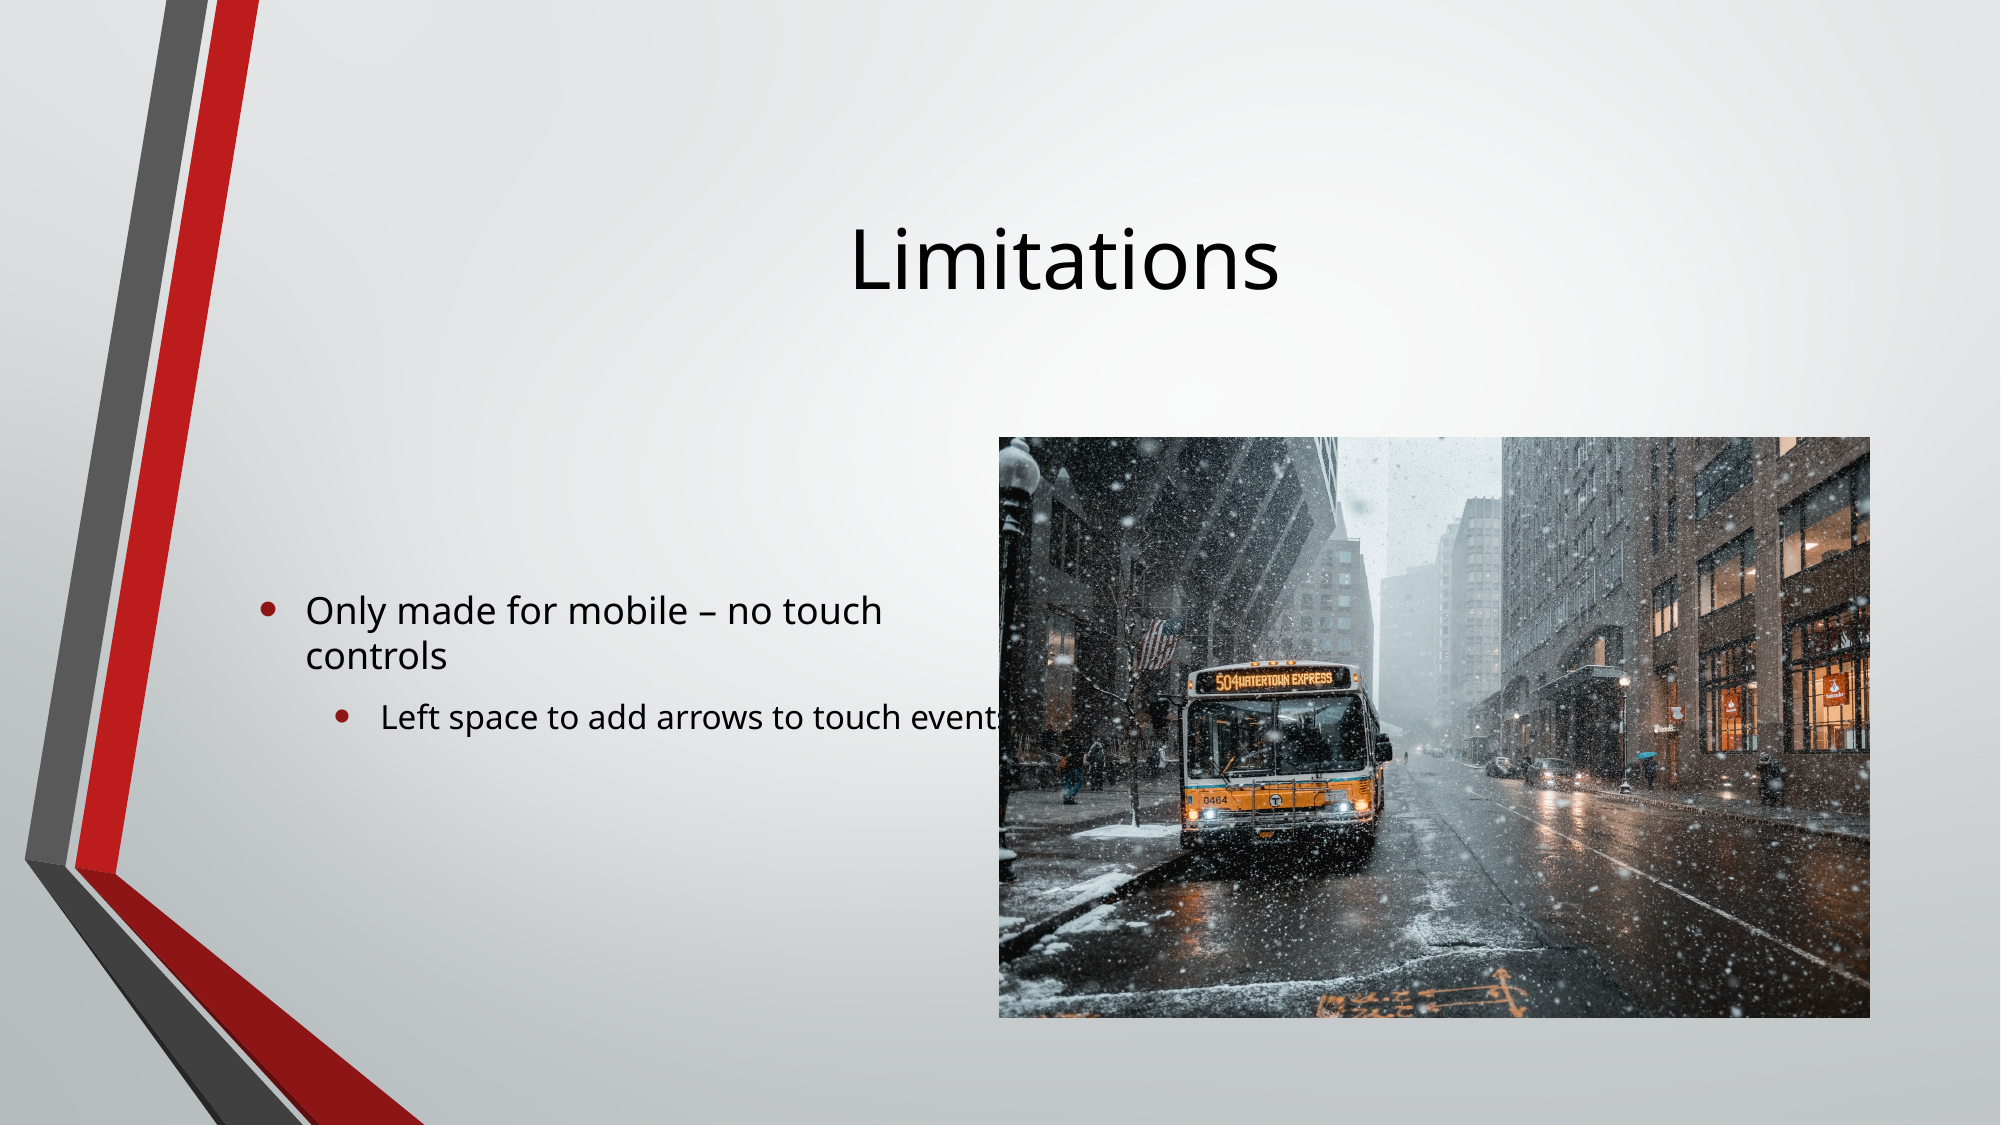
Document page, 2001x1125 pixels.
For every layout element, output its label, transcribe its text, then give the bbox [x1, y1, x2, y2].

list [999, 437, 1870, 1018]
list Only made for mobile – no touch controls Left space to add arrows to touch events [243, 437, 999, 950]
title Limitations [243, 112, 1887, 400]
